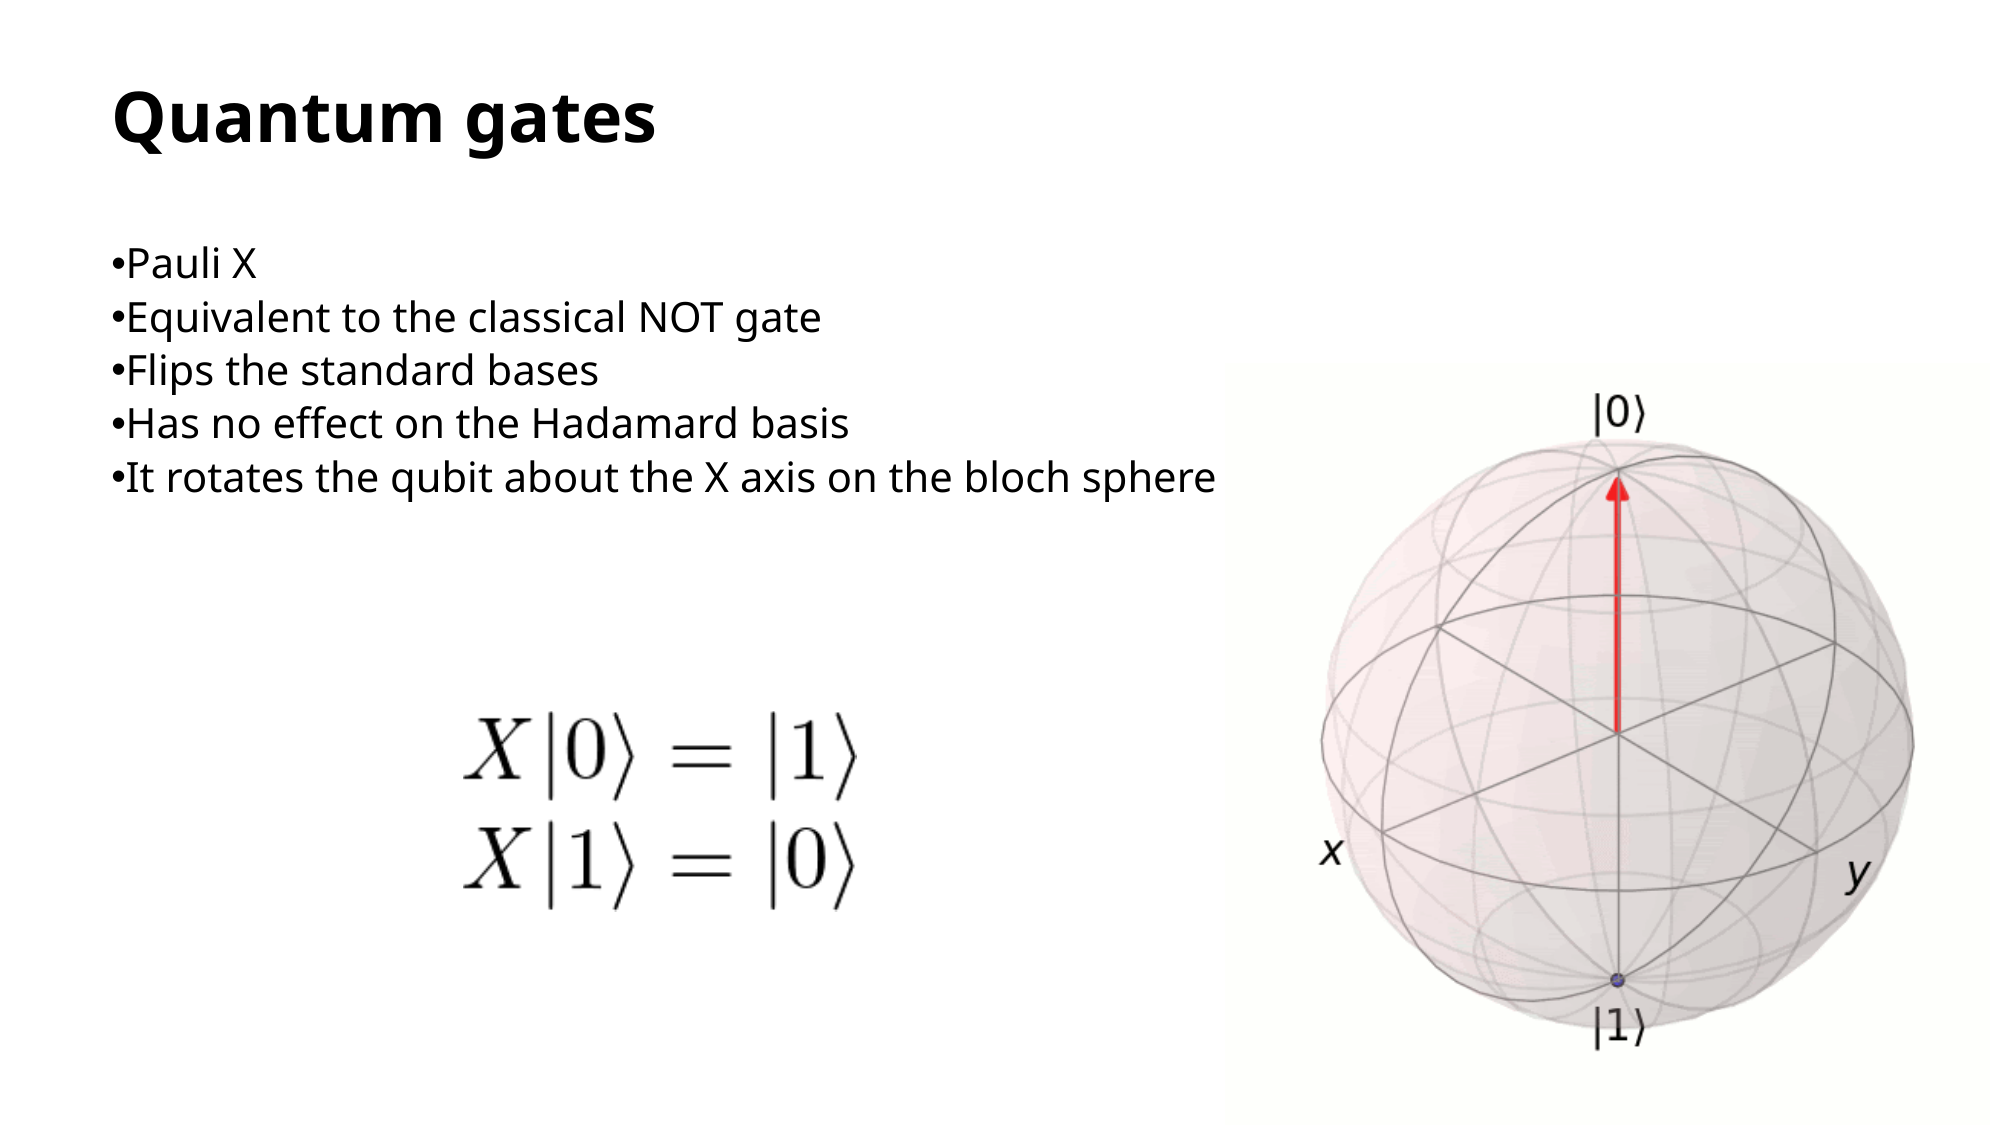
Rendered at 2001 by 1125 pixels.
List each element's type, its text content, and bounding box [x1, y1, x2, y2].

picture [1225, 363, 1990, 1125]
picture [463, 711, 857, 912]
list Pauli X Equivalent to the classical NOT gate Flips the standard bases Has no effect on the Hadamard basis It rotates the qubit about the X axis on the bloch sphere [96, 235, 1904, 614]
title Quantum gates [96, 75, 1904, 166]
